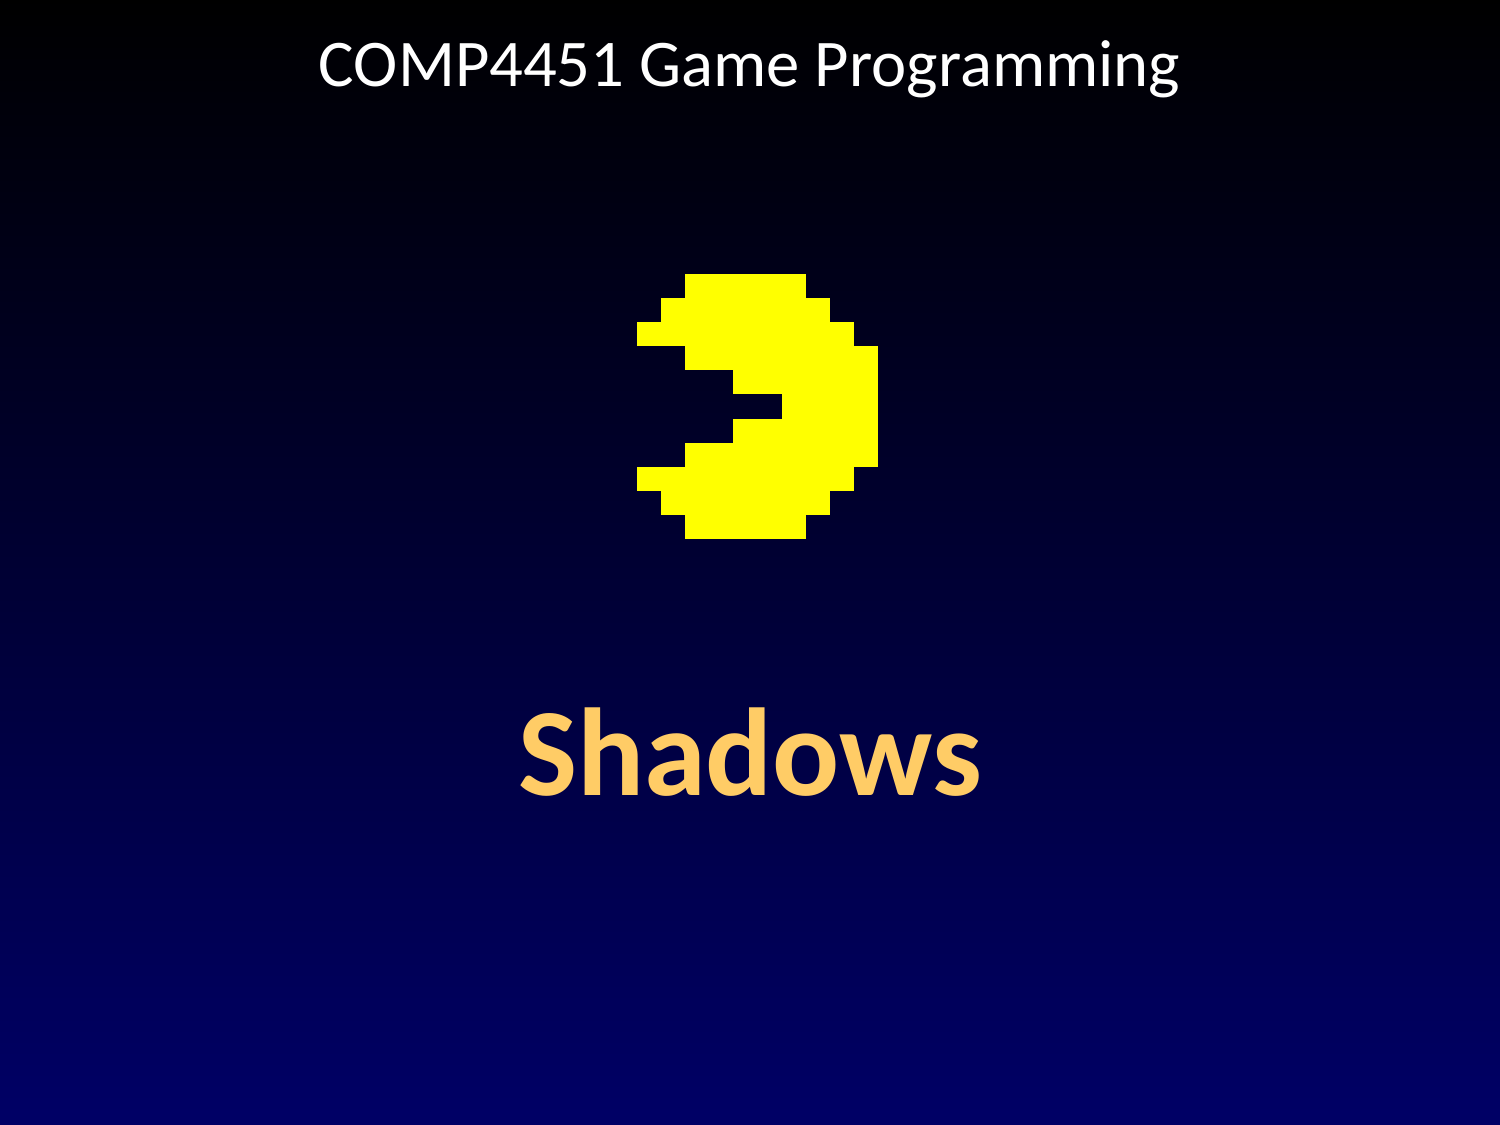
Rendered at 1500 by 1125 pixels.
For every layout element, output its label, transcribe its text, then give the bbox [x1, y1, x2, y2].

title Shadows [112, 624, 1388, 867]
subtitle COMP4451 Game Programming [225, 12, 1275, 300]
picture [612, 262, 902, 551]
